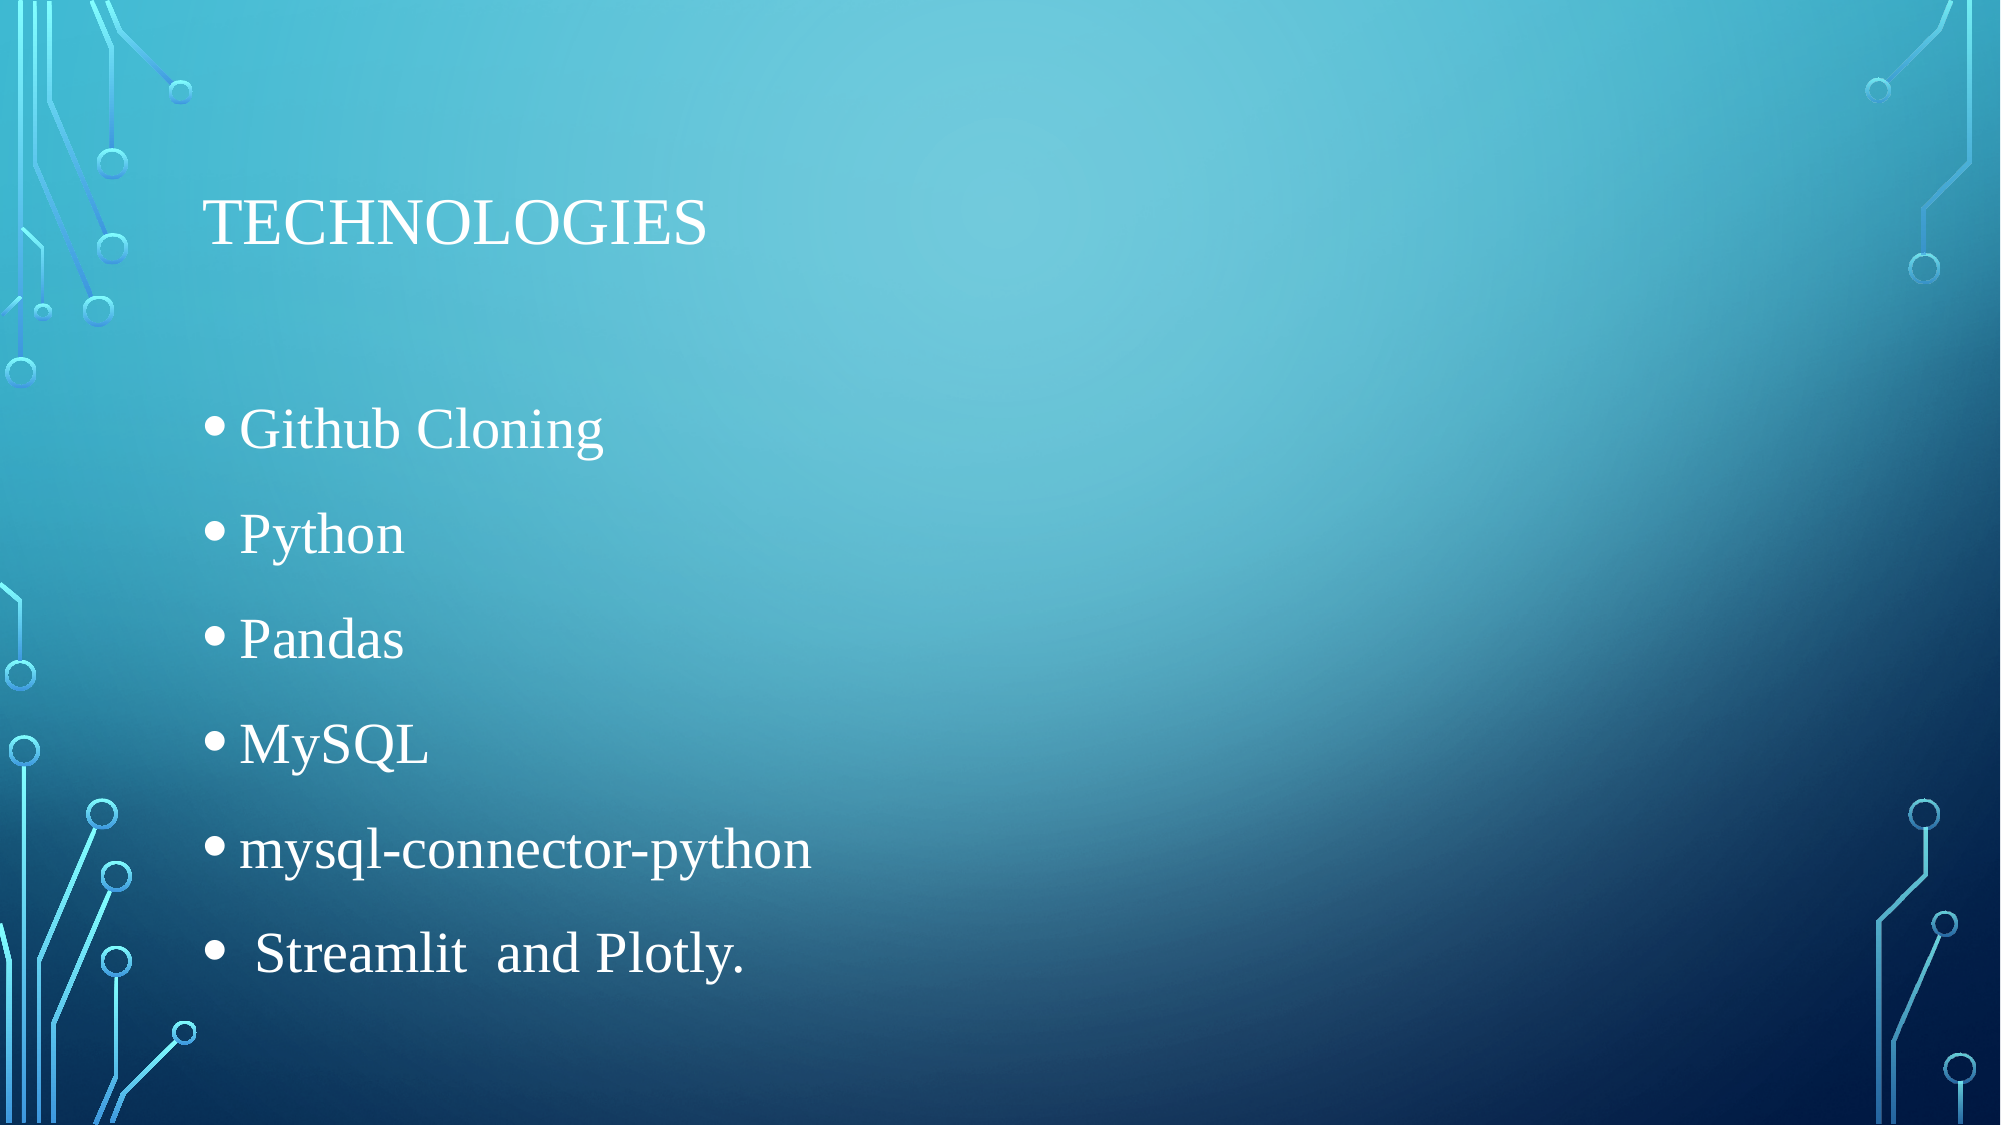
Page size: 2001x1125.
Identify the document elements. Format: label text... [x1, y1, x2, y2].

list Github Cloning Python Pandas MySQL mysql-connector-python Streamlit and Plotly. [187, 369, 1813, 1045]
title Technologies [187, 101, 1813, 344]
